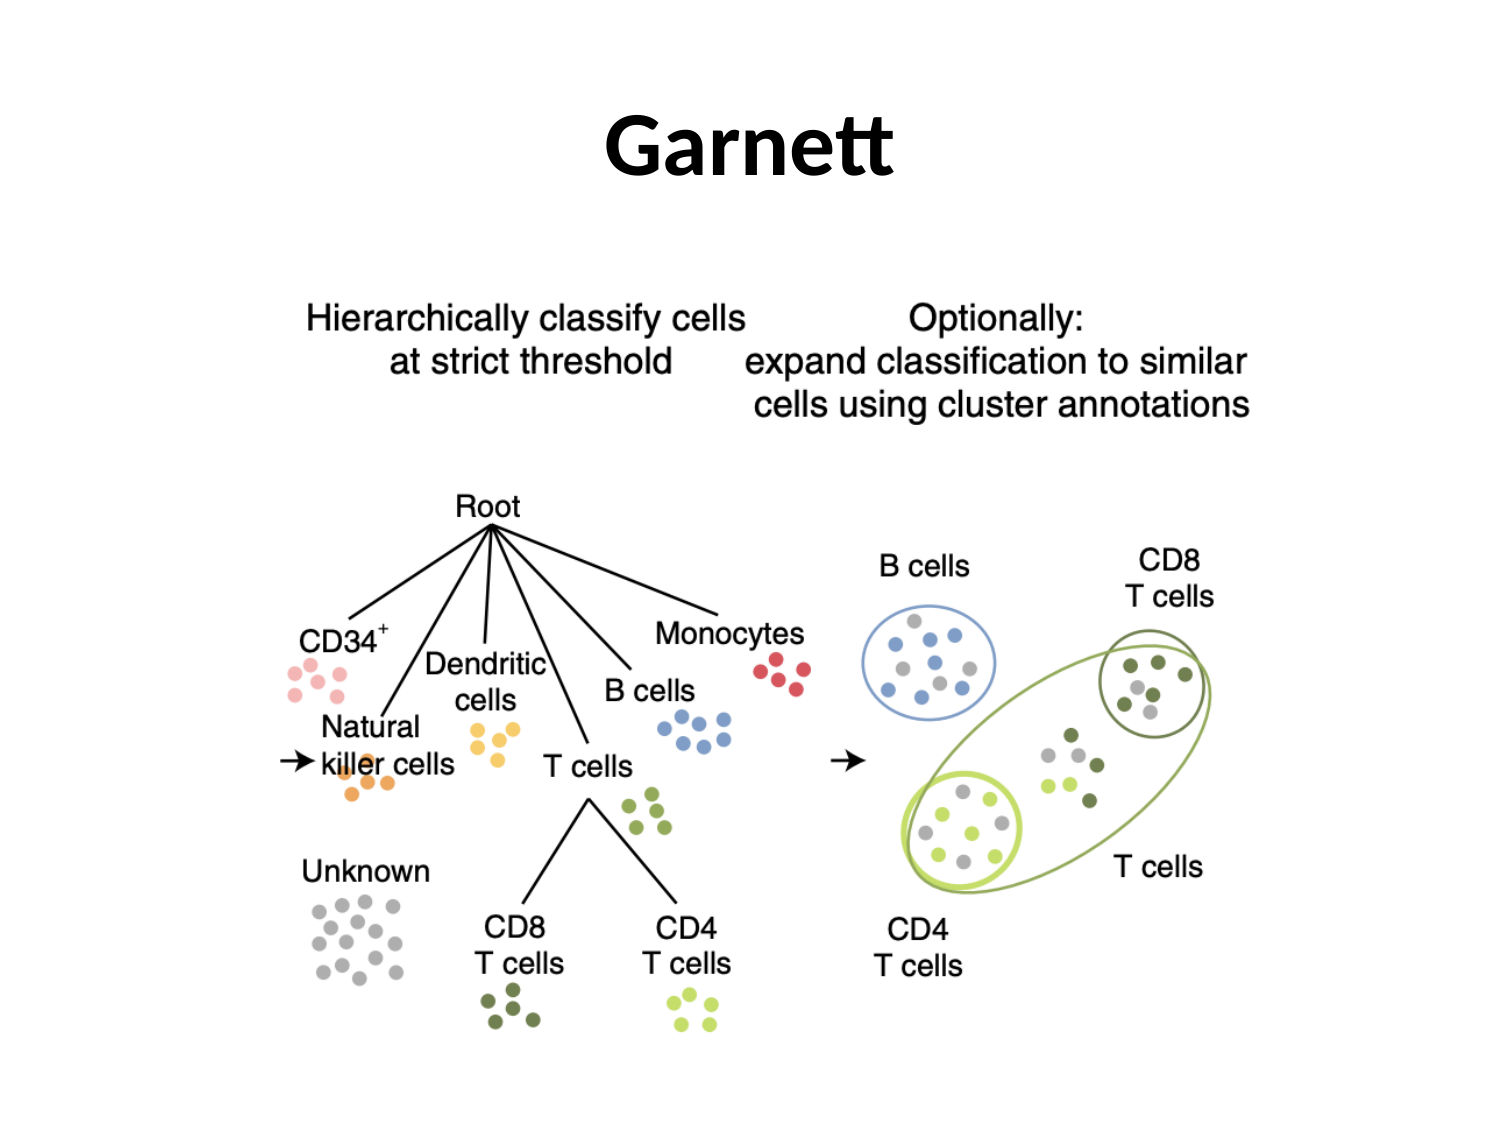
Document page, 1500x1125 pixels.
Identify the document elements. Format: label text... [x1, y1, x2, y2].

picture [275, 263, 1280, 1052]
title Garnett [75, 45, 1425, 233]
